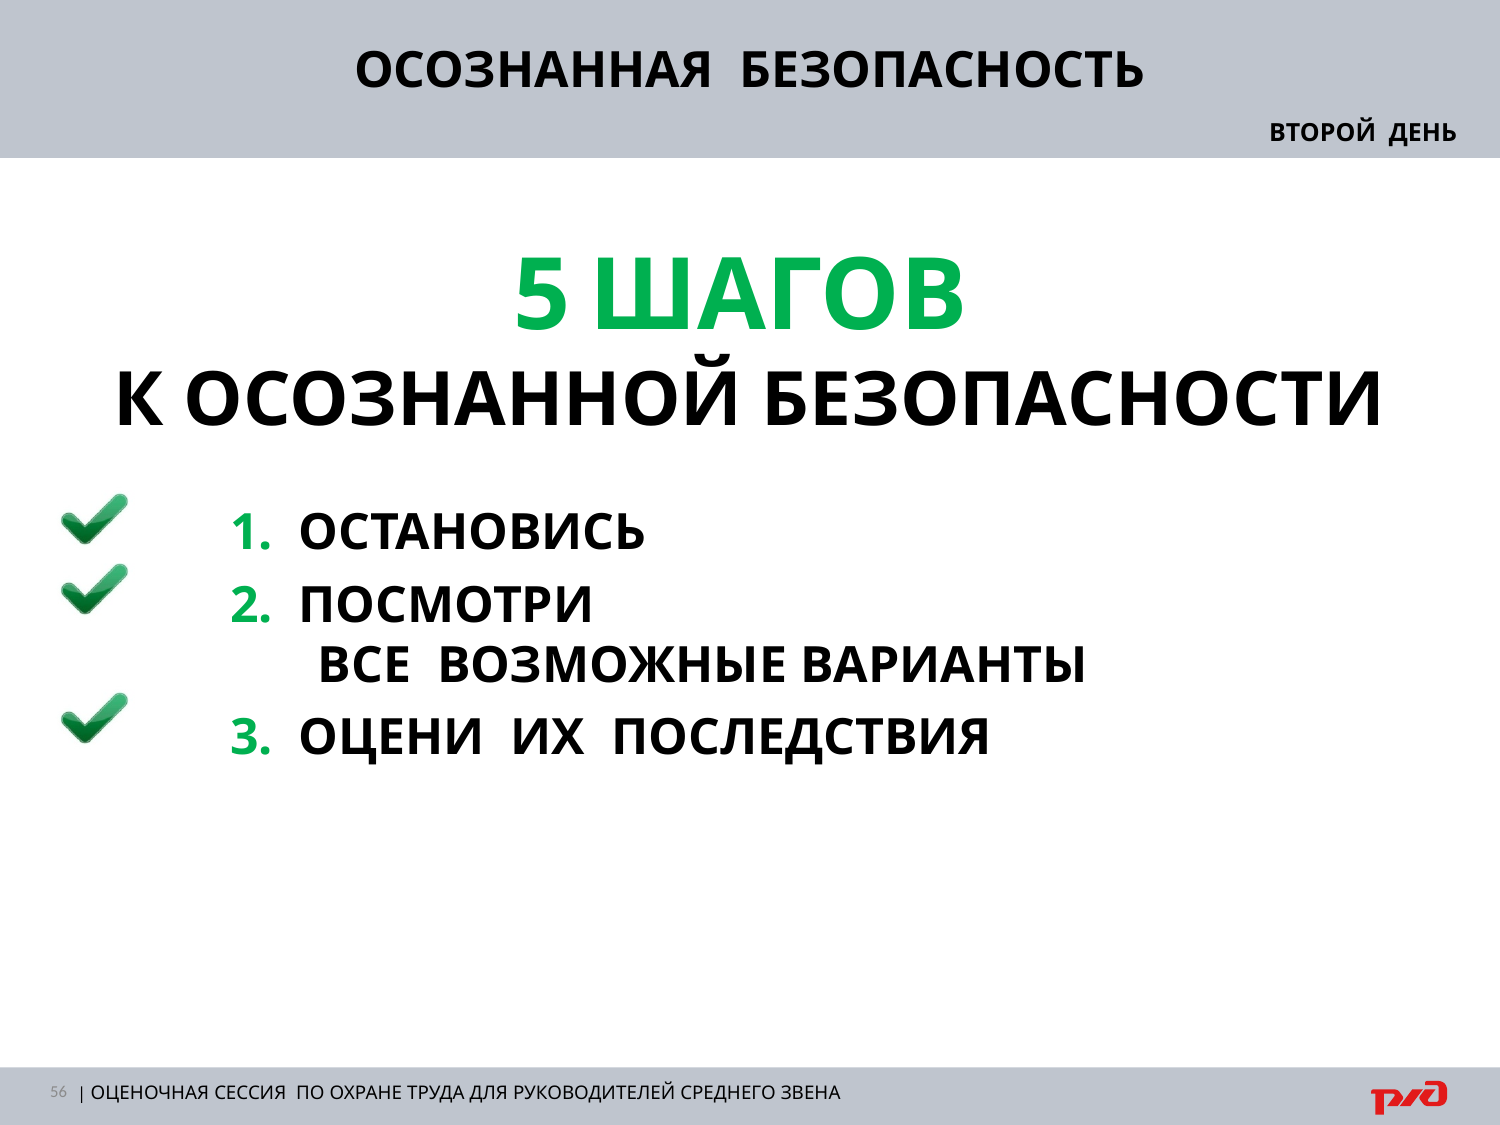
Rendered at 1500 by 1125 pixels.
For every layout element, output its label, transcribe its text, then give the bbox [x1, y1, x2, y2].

picture [46, 667, 141, 762]
title ВТОРОЙ ДЕНЬ [63, 105, 1465, 185]
picture [46, 468, 141, 633]
slide_number 56 [34, 1069, 82, 1114]
text_box 5 ШАГОВ К ОСОЗНАННОЙ БЕЗОПАСНОСТИ [0, 222, 1500, 420]
text_box 1. ОСТАНОВИСЬ 2. ПОСМОТРИ ВСЕ ВОЗМОЖНЫЕ ВАРИАНТЫ 3. ОЦЕНИ ИХ ПОСЛЕДСТВИЯ [222, 492, 1407, 1102]
text_box ОСОЗНАННАЯ БЕЗОПАСНОСТЬ [0, 29, 1500, 105]
